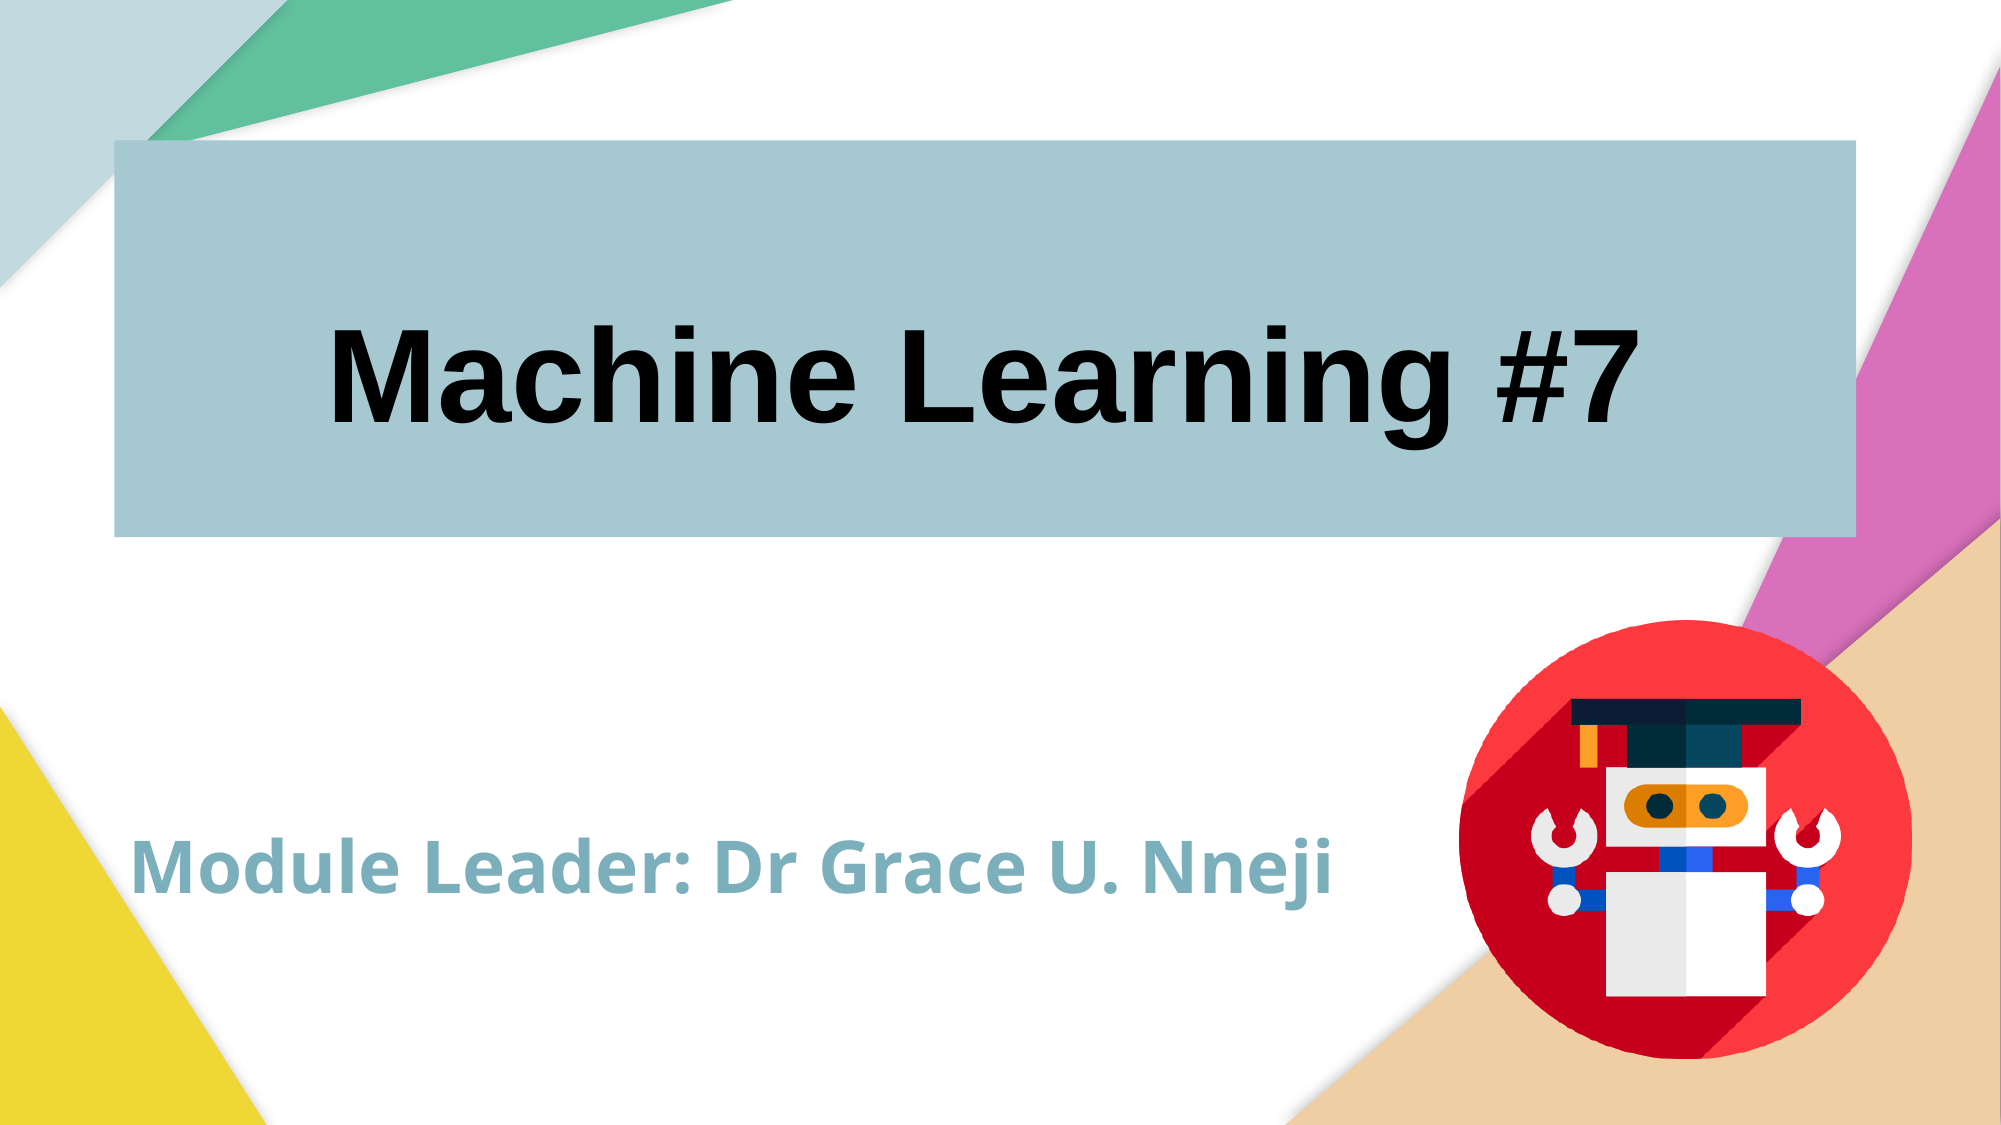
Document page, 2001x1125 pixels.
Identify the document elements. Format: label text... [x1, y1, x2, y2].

list Module Leader: Dr Grace U. Nneji [114, 805, 1419, 934]
picture [1459, 620, 1912, 1059]
list Machine Learning #7 [114, 140, 1857, 538]
